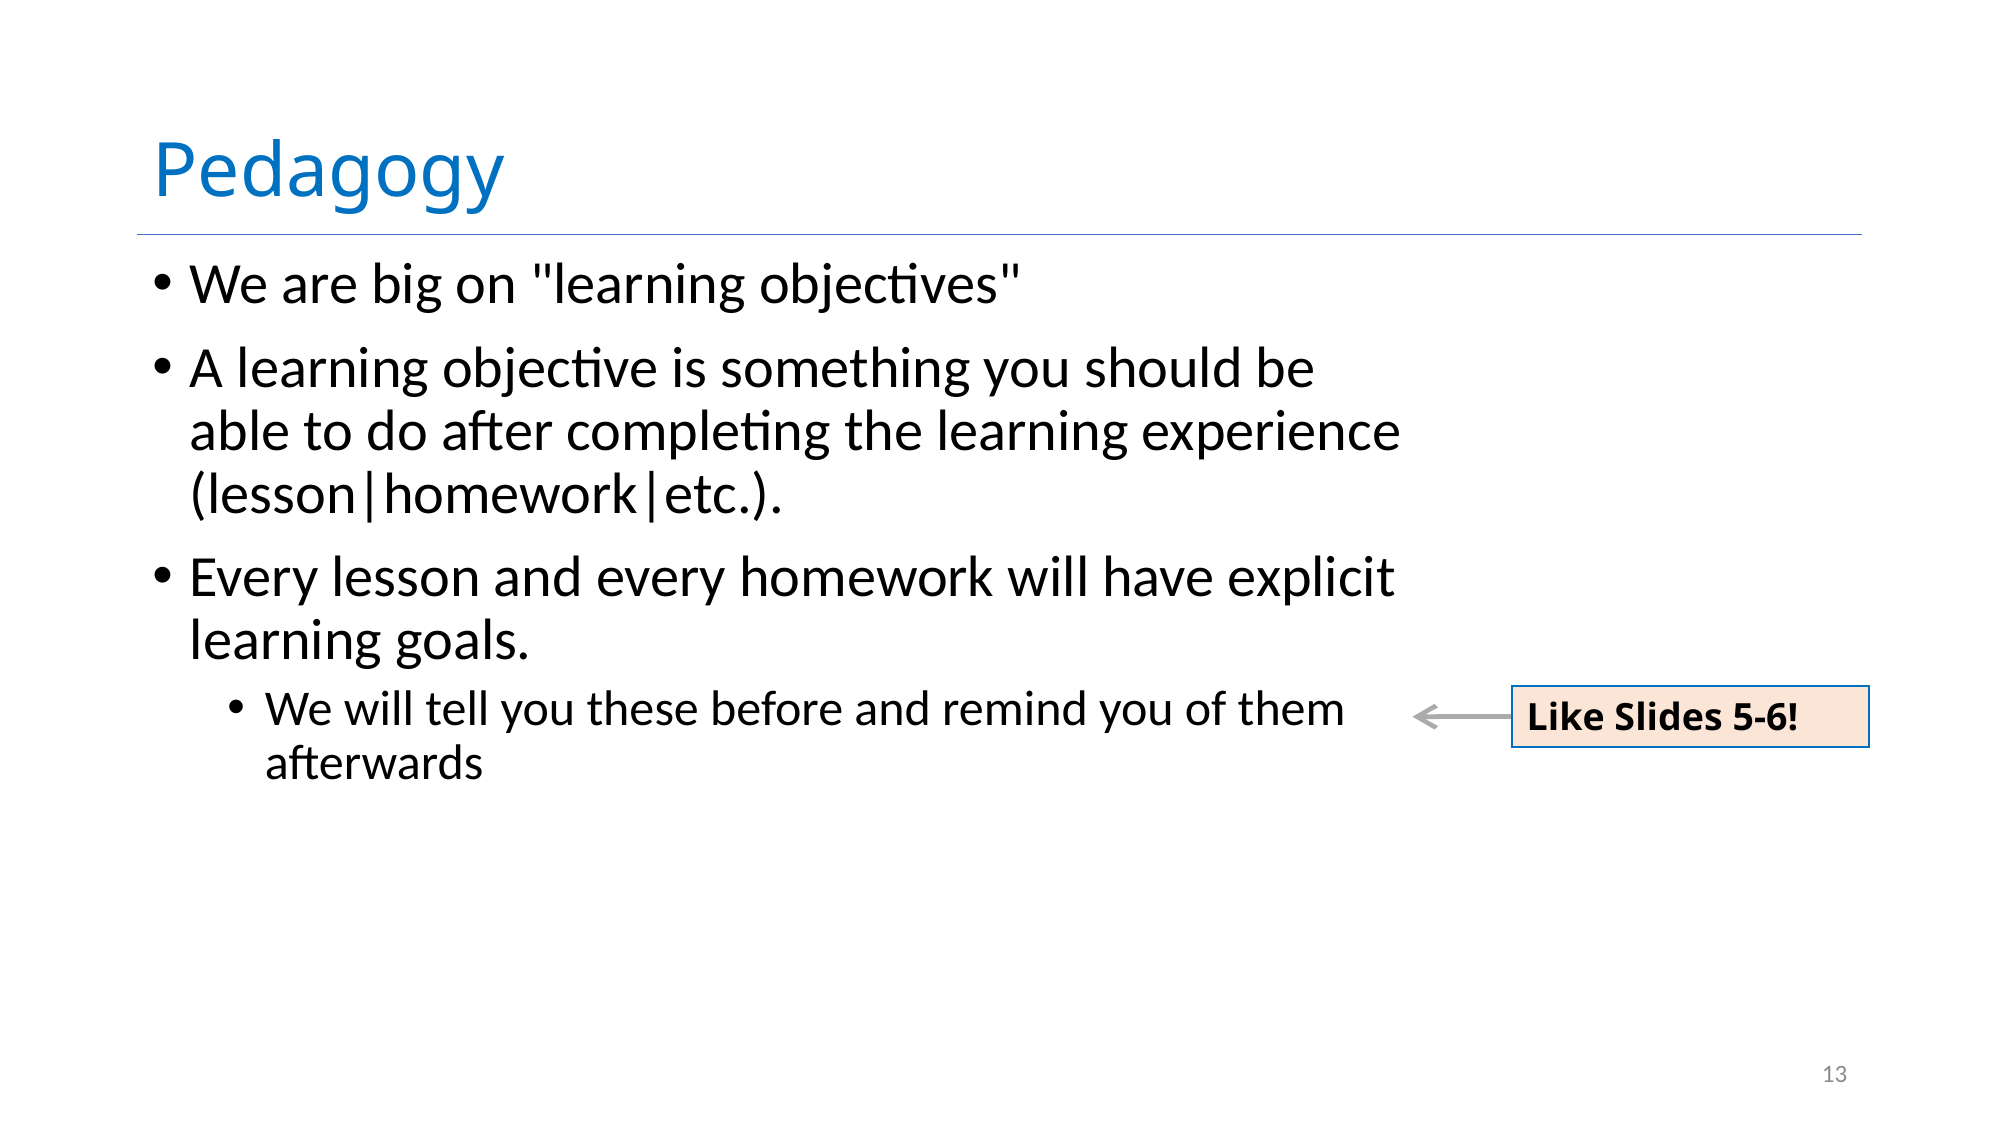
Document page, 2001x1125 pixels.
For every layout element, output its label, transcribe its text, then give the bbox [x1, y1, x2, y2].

title Pedagogy [137, 3, 1863, 221]
text_box Like Slides 5-6! [1511, 685, 1870, 748]
list We are big on "learning objectives" A learning objective is something you should be able to do after completing the learning experience (lesson|homework|etc.). Every lesson and every homework will have explicit learning goals. We will tell you these before and remind you of them afterwards [137, 246, 1432, 960]
slide_number 13 [1412, 1042, 1863, 1103]
